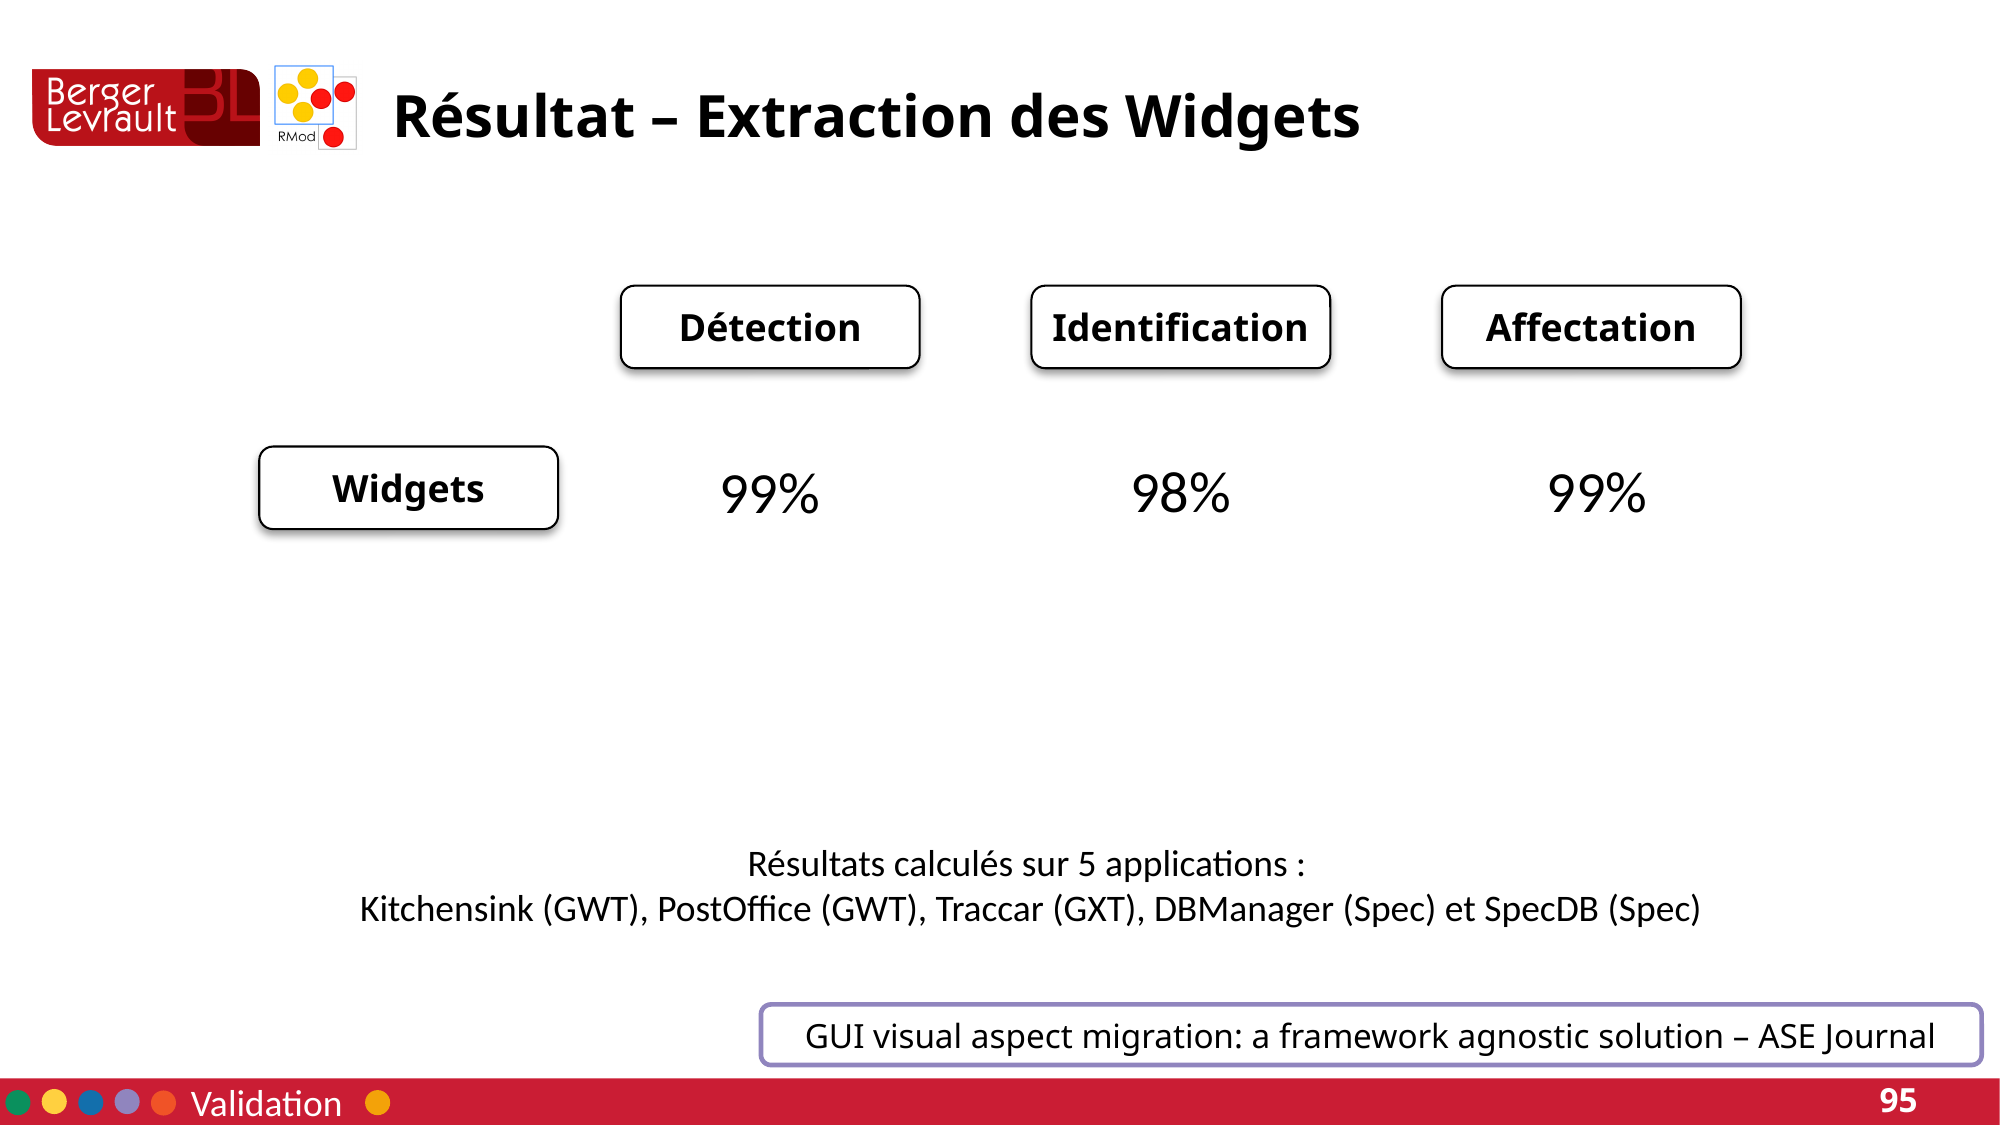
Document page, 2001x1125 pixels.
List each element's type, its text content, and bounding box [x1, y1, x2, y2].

text_box Identification [1030, 284, 1332, 370]
slide_number 95 [1832, 1078, 1965, 1125]
text_box [367, 1089, 392, 1117]
text_box [4, 1089, 32, 1117]
text_box GUI visual aspect migration: a framework agnostic solution – ASE Journal [759, 1003, 1983, 1067]
title Résultat – Extraction des Widgets [377, 79, 1906, 183]
text_box [113, 1087, 141, 1116]
text_box Affectation [1441, 284, 1742, 370]
text_box 98% [1115, 446, 1247, 532]
picture [32, 69, 260, 146]
text_box [77, 1089, 105, 1117]
text_box Résultats calculés sur 5 applications : Kitchensink (GWT), PostOffice (GWT), Traccar (GXT), DBManager (Spec) et SpecDB (Spec) [325, 831, 1738, 937]
text_box 99% [1531, 446, 1663, 532]
text_box [41, 1088, 67, 1115]
picture [268, 60, 363, 155]
text_box Widgets [258, 445, 560, 531]
text_box [149, 1089, 175, 1117]
text_box 99% [704, 447, 836, 533]
text_box Détection [619, 284, 921, 370]
text_box Validation [175, 1071, 367, 1125]
